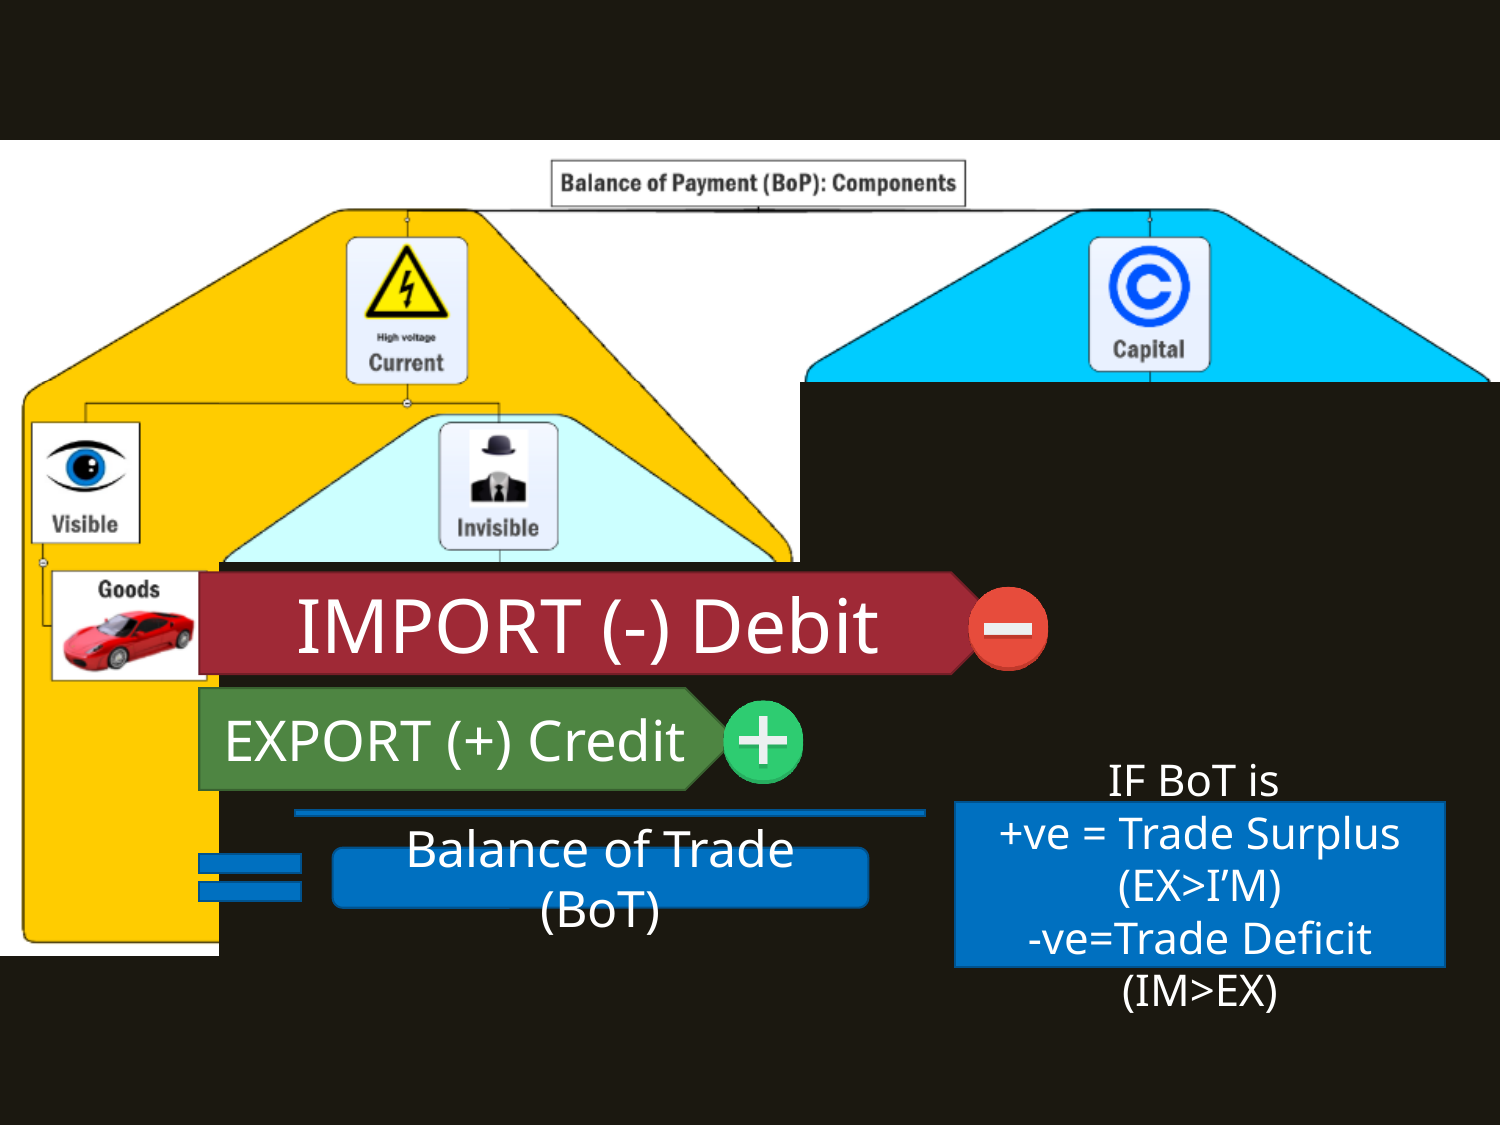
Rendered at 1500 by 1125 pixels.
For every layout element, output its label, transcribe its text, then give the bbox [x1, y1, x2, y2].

text_box [294, 809, 926, 817]
text_box IF BoT is +ve = Trade Surplus (EX>I’M) -ve=Trade Deficit (IM>EX) [954, 801, 1446, 968]
picture [0, 140, 1500, 956]
picture [1089, 237, 1210, 372]
picture [959, 578, 1056, 675]
text_box [219, 853, 302, 874]
picture [715, 692, 811, 788]
text_box [219, 881, 302, 902]
text_box Balance of Trade (BoT) [331, 846, 870, 909]
text_box IMPORT (-) Debit [219, 571, 959, 676]
text_box EXPORT (+) Credit [219, 687, 715, 791]
